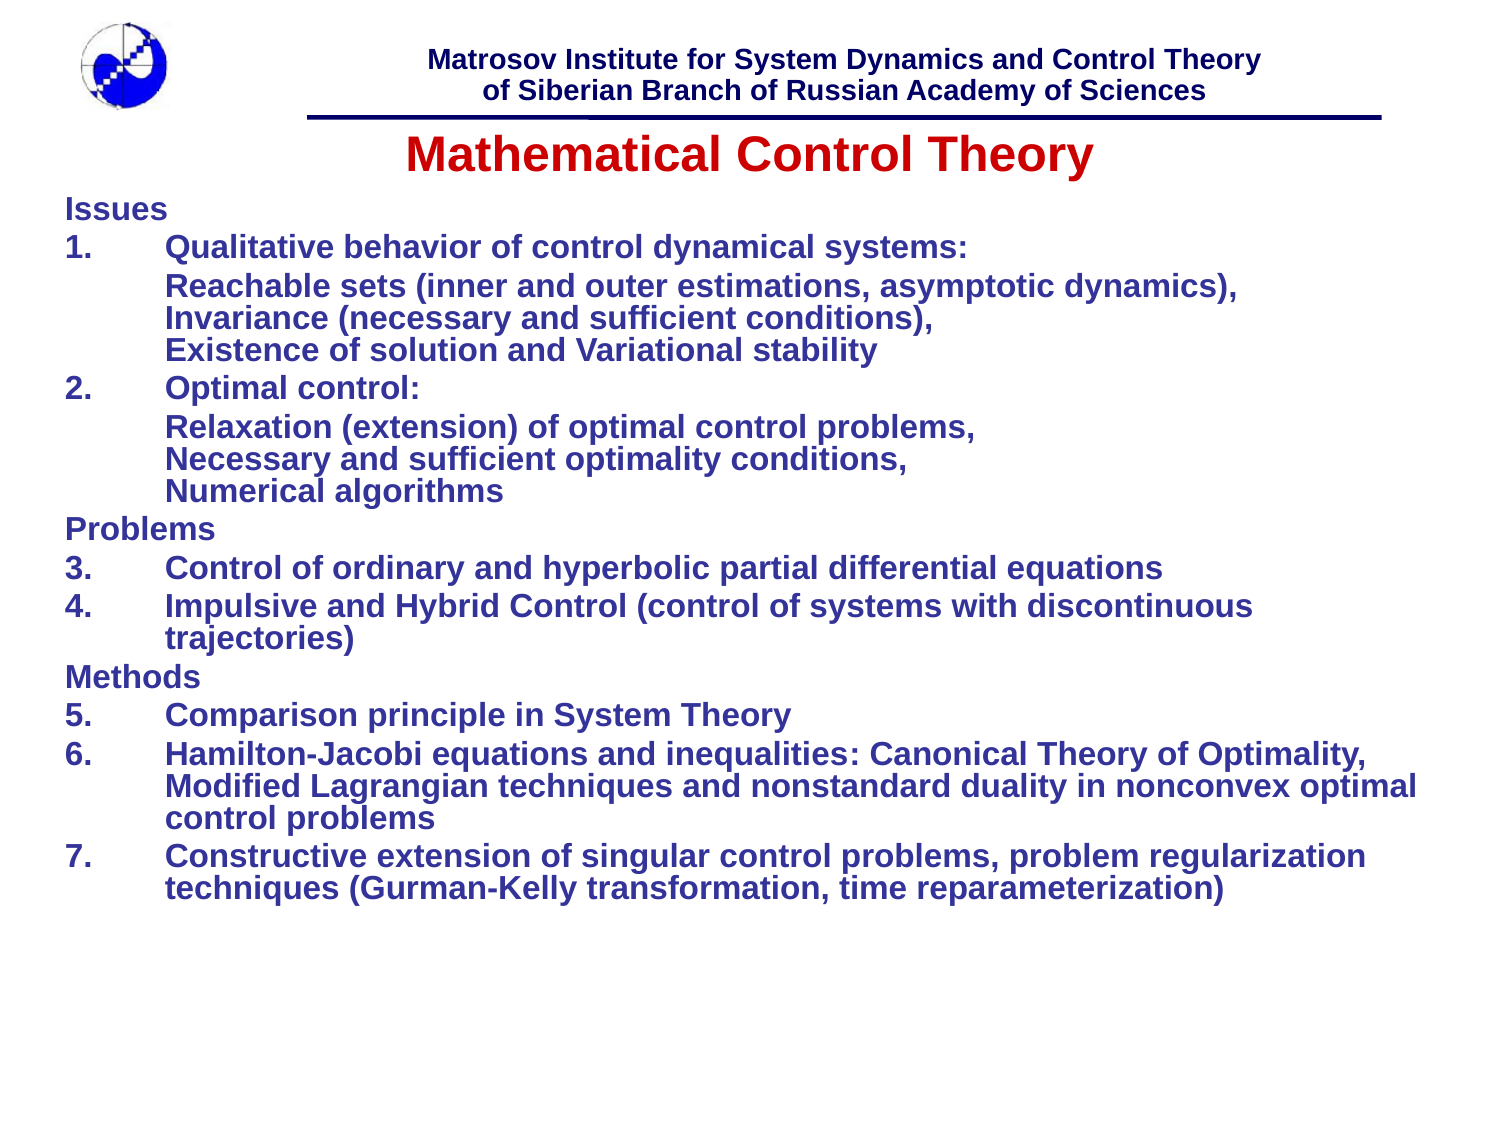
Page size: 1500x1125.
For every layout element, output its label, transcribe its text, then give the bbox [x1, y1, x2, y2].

list Issues Qualitative behavior of control dynamical systems: Reachable sets (inner and outer estimations, asymptotic dynamics), Invariance (necessary and sufficient conditions), Existence of solution and Variational stability Optimal control: Relaxation (extension) of optimal control problems, Necessary and sufficient optimality conditions, Numerical algorithms Problems Control of ordinary and hyperbolic partial differential equations Impulsive and Hybrid Control (control of systems with discontinuous trajectories) Methods Comparison principle in System Theory Hamilton-Jacobi equations and inequalities: Canonical Theory of Optimality, Modified Lagrangian techniques and nonstandard duality in nonconvex optimal control problems Constructive extension of singular control problems, problem regularization techniques (Gurman-Kelly transformation, time reparameterization) [50, 187, 1463, 1075]
title Mathematical Control Theory [75, 113, 1425, 185]
picture [80, 22, 172, 111]
